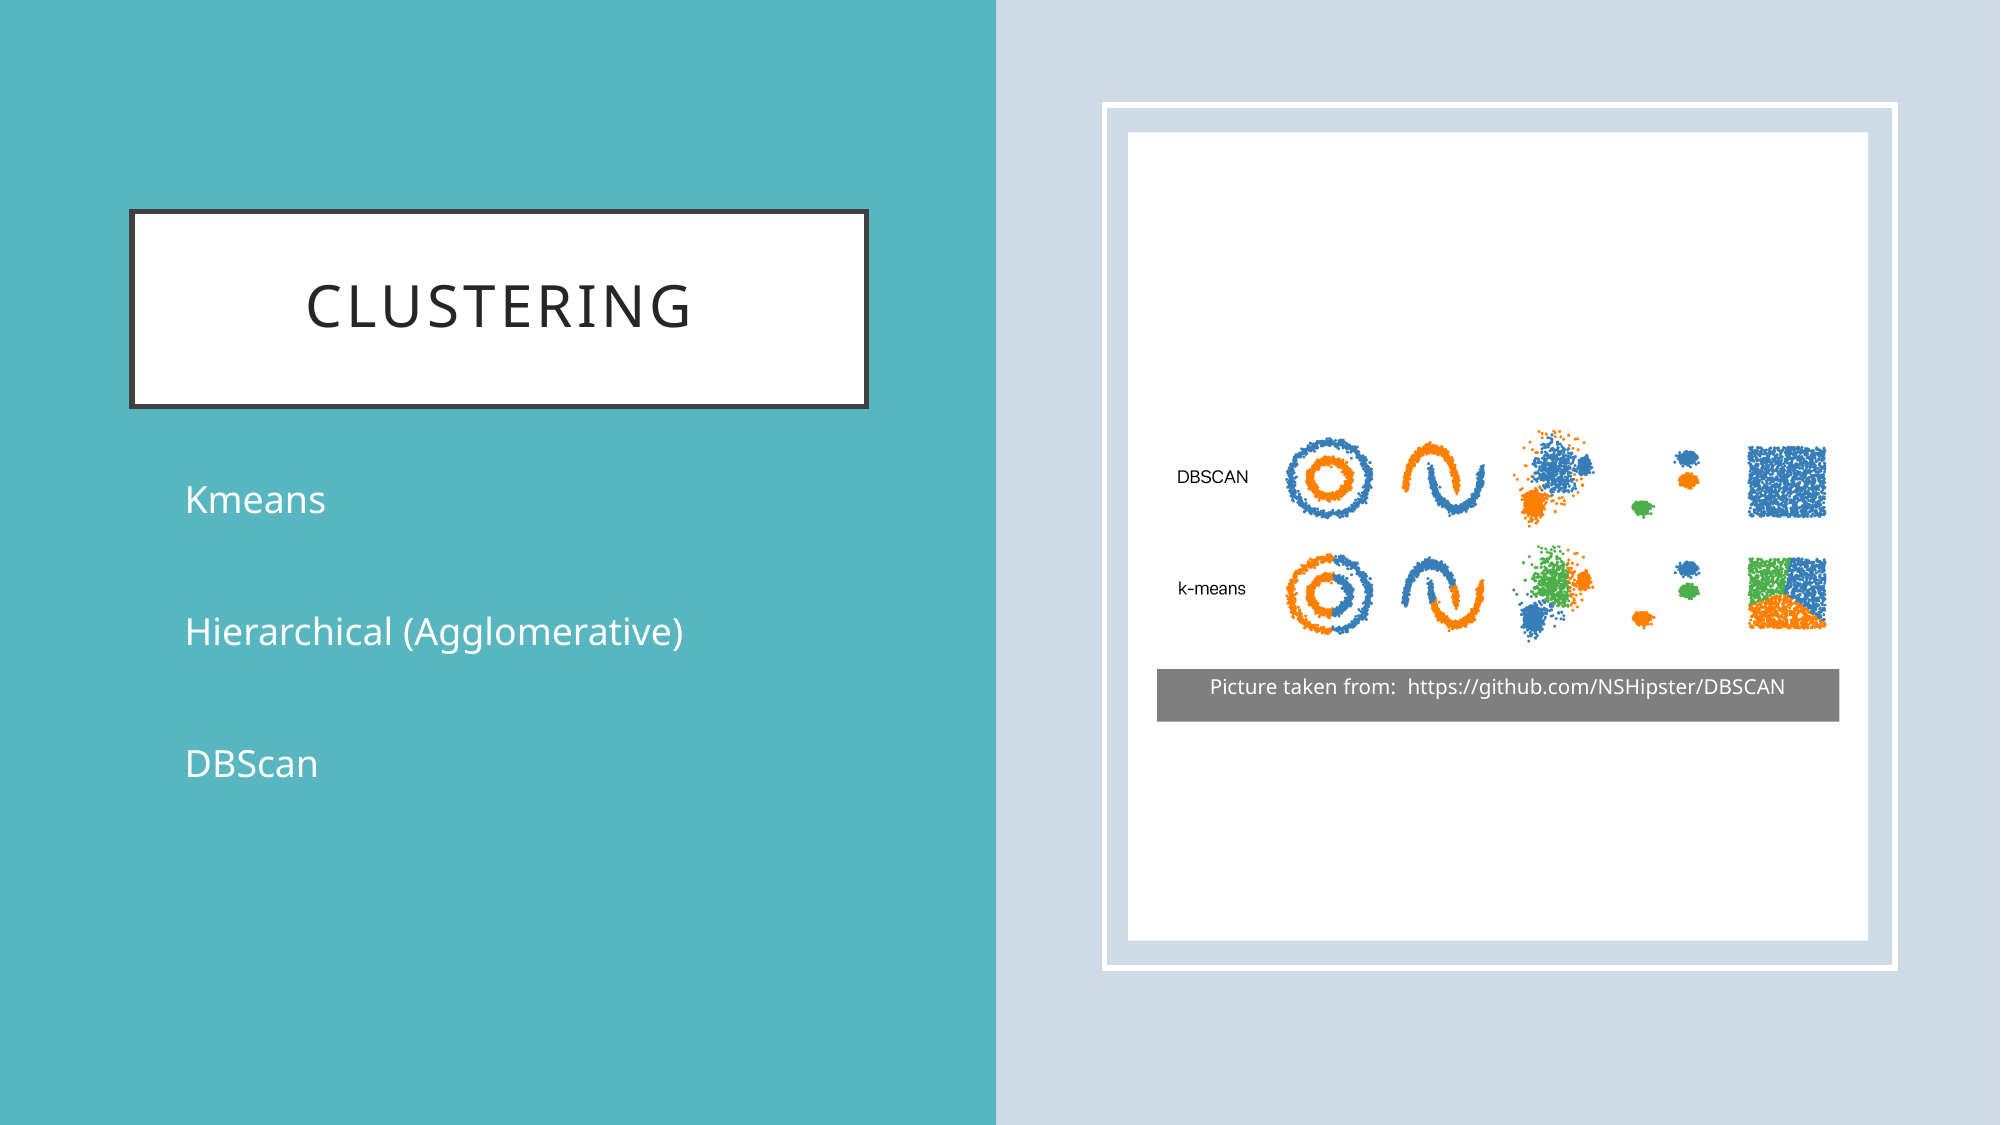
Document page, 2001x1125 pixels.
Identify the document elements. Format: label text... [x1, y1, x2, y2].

picture [1158, 409, 1842, 664]
text_box [1127, 131, 1869, 942]
text_box [0, 0, 997, 1125]
text_box Picture taken from: https://github.com/NSHipster/DBSCAN [1157, 669, 1840, 722]
title Clustering [129, 209, 869, 409]
text_box [1103, 104, 1896, 969]
list Kmeans Hierarchical (Agglomerative) DBScan [131, 468, 867, 969]
